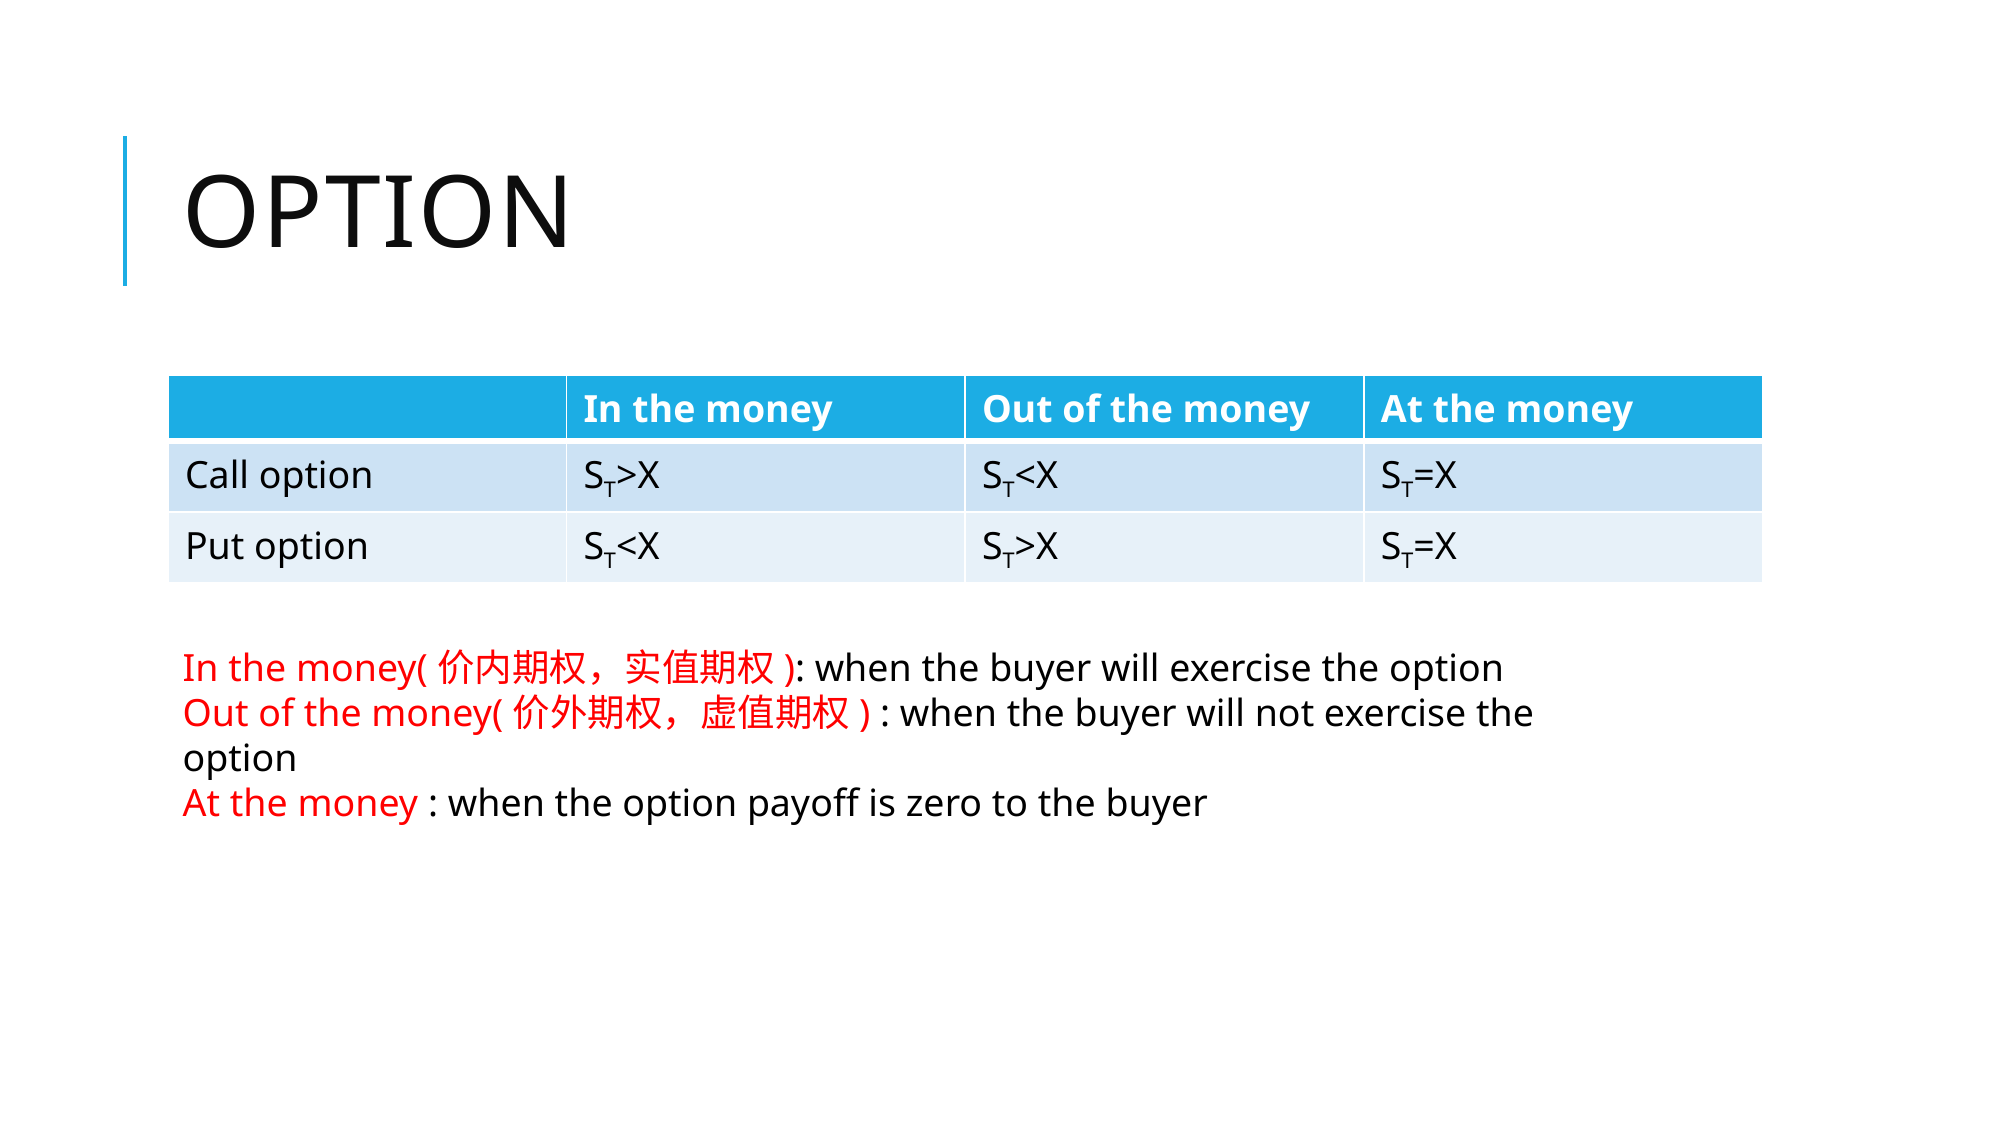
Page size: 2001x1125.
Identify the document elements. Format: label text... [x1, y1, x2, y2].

table_header [169, 376, 566, 438]
table_header At the money [1365, 376, 1762, 438]
table_cell ST>X [966, 513, 1363, 582]
table_header In the money [567, 376, 964, 438]
text_box In the money(价内期权，实值期权): when the buyer will exercise the option Out of the money(价外期权，虚值期权) : when the buyer will not exercise the option At the money : when the option payoff is zero to the buyer [167, 636, 1579, 832]
table_cell ST>X [567, 444, 964, 511]
table_cell ST<X [567, 513, 964, 582]
table_cell ST=X [1365, 444, 1762, 511]
table_cell Call option [169, 444, 566, 511]
table_cell ST<X [966, 444, 1363, 511]
table_cell Put option [169, 513, 566, 582]
table_header Out of the money [966, 376, 1363, 438]
table_cell ST=X [1365, 513, 1762, 582]
title Option [168, 96, 1763, 342]
